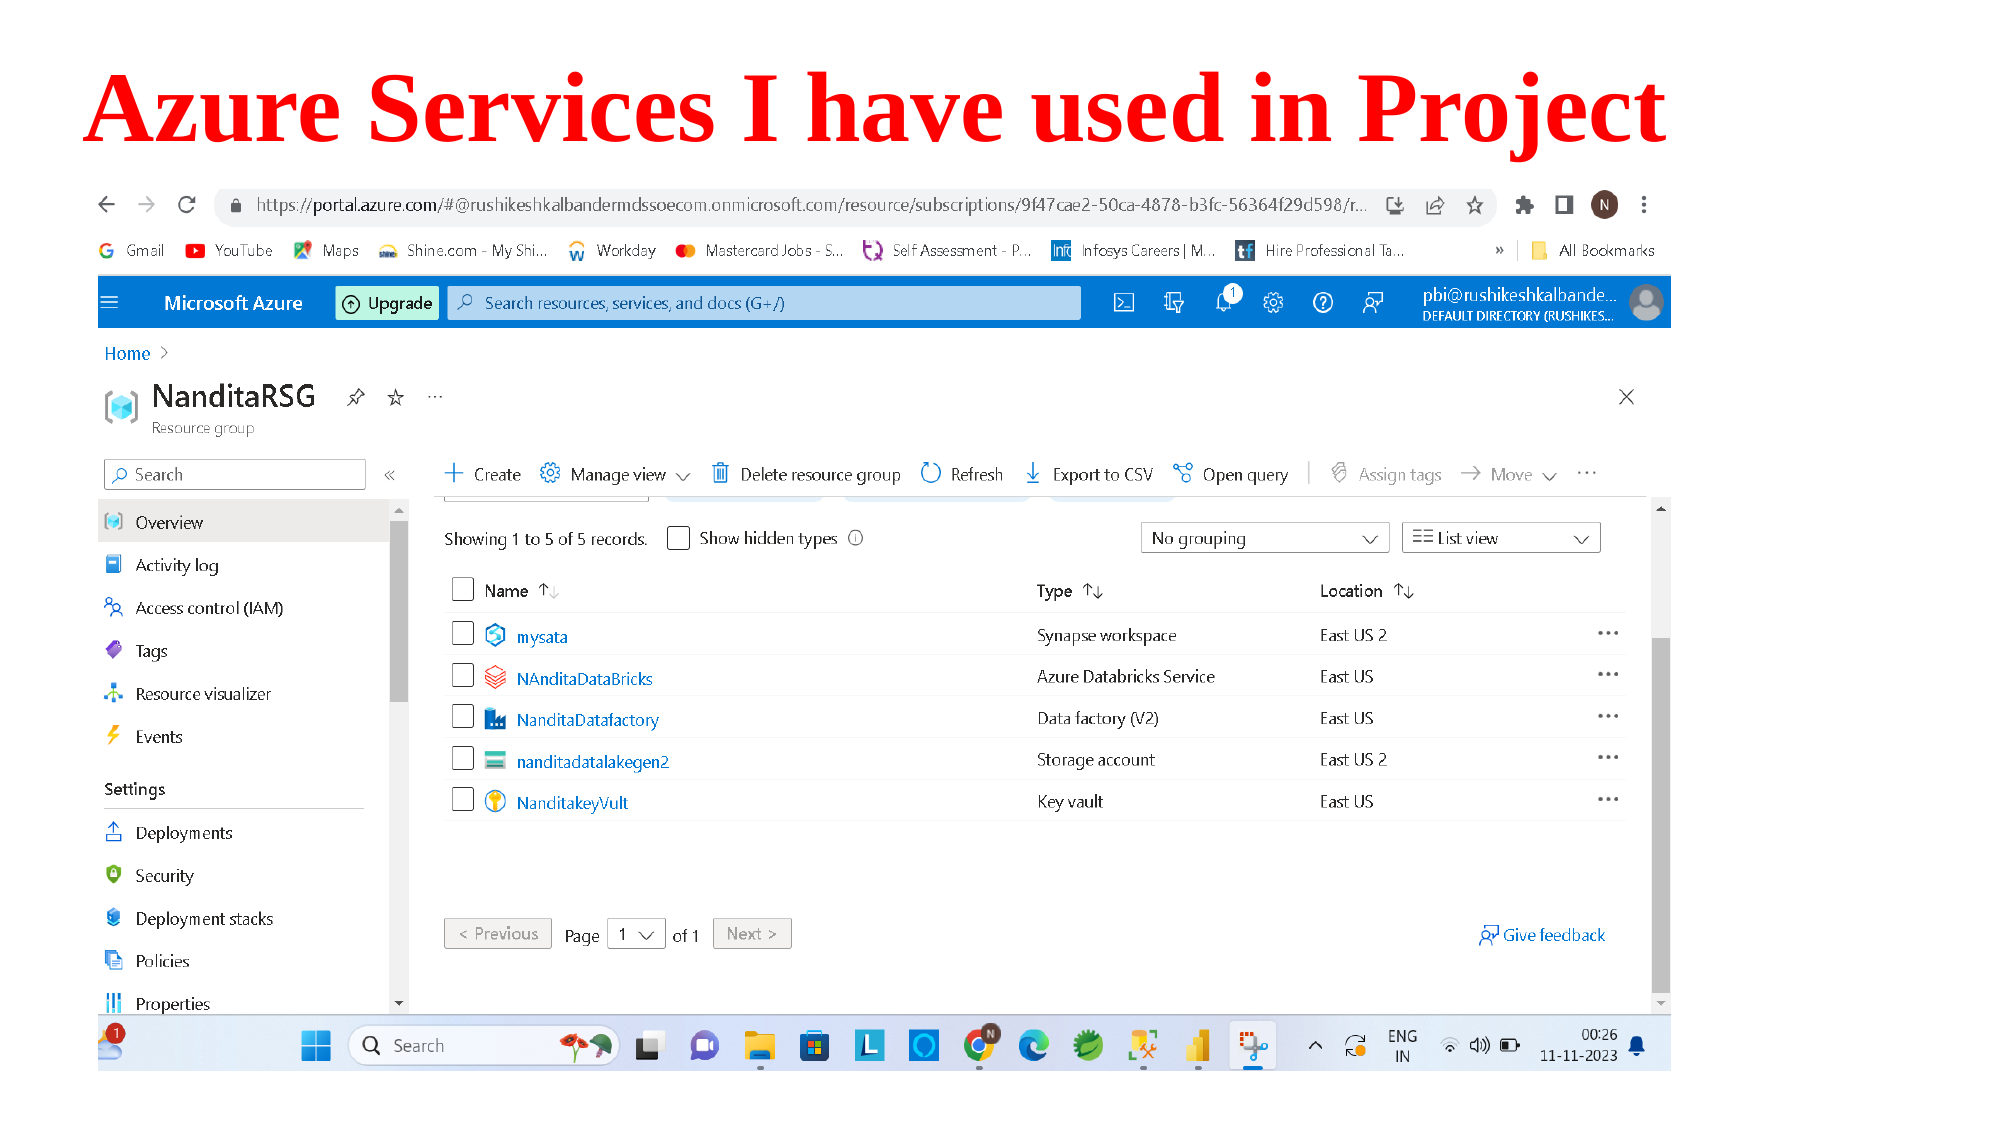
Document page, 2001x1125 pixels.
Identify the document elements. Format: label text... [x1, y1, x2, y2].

picture [98, 189, 1671, 1071]
text_box Azure Services I have used in Project [67, 33, 1704, 169]
